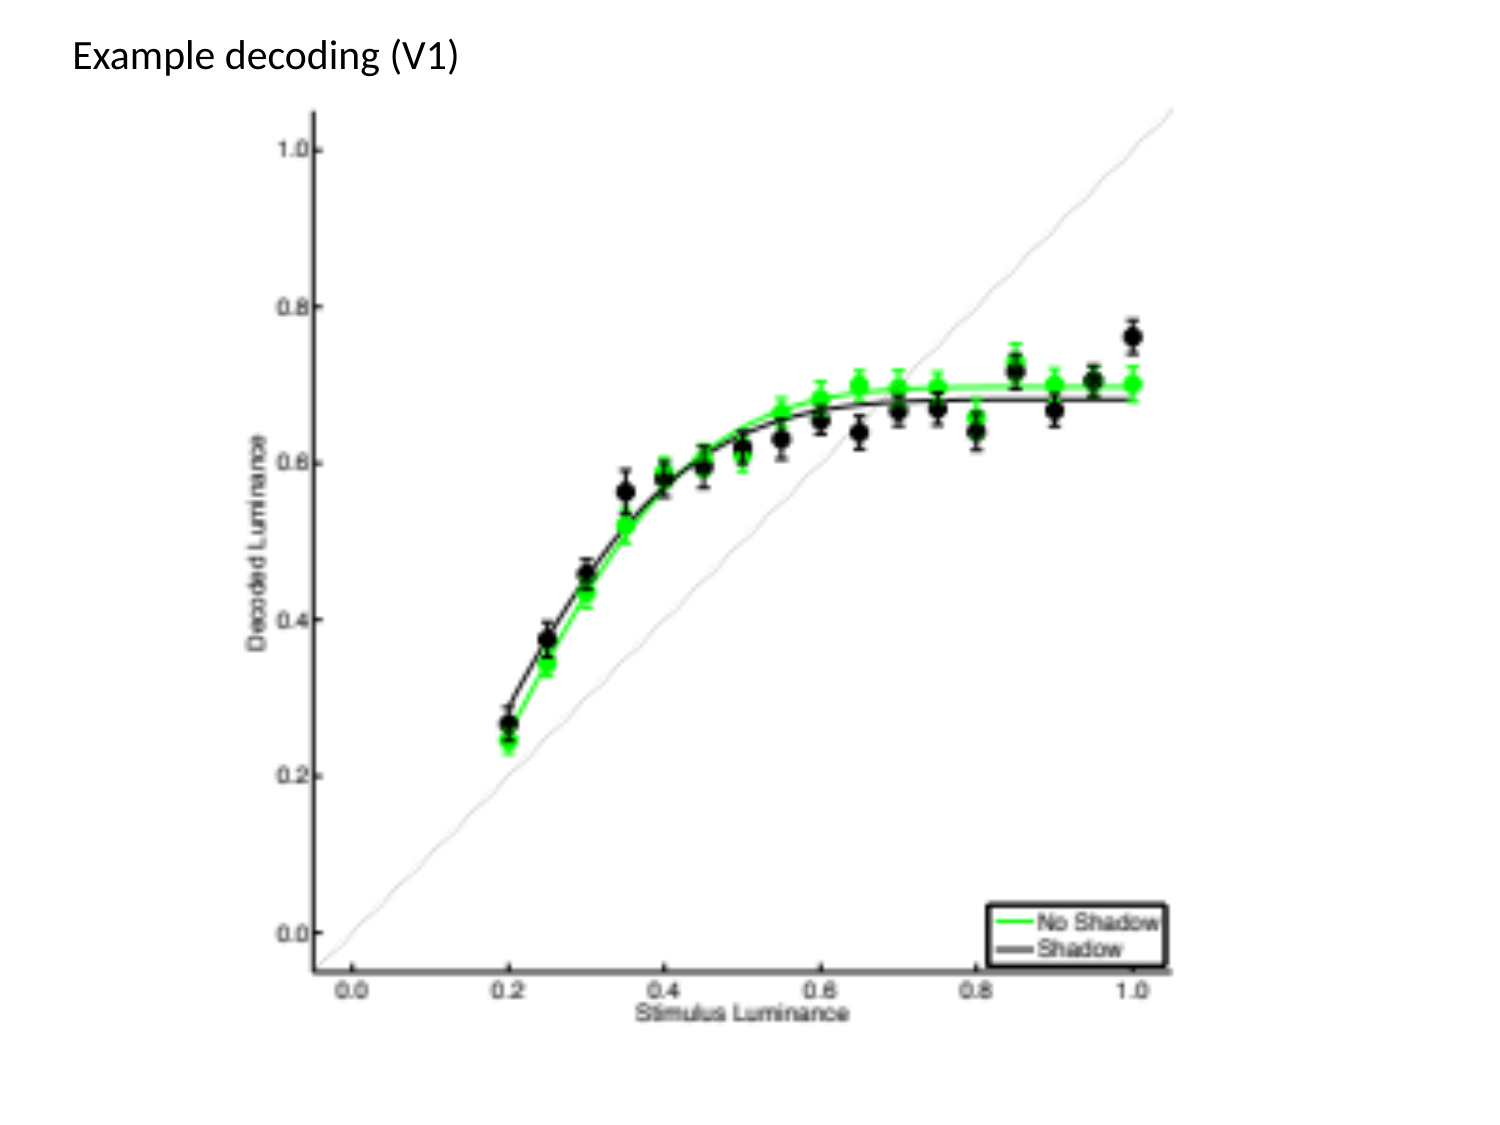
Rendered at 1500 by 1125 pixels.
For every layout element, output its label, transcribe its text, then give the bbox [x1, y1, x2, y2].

text_box Example decoding (V1) [57, 24, 1500, 82]
picture [241, 98, 1175, 1027]
